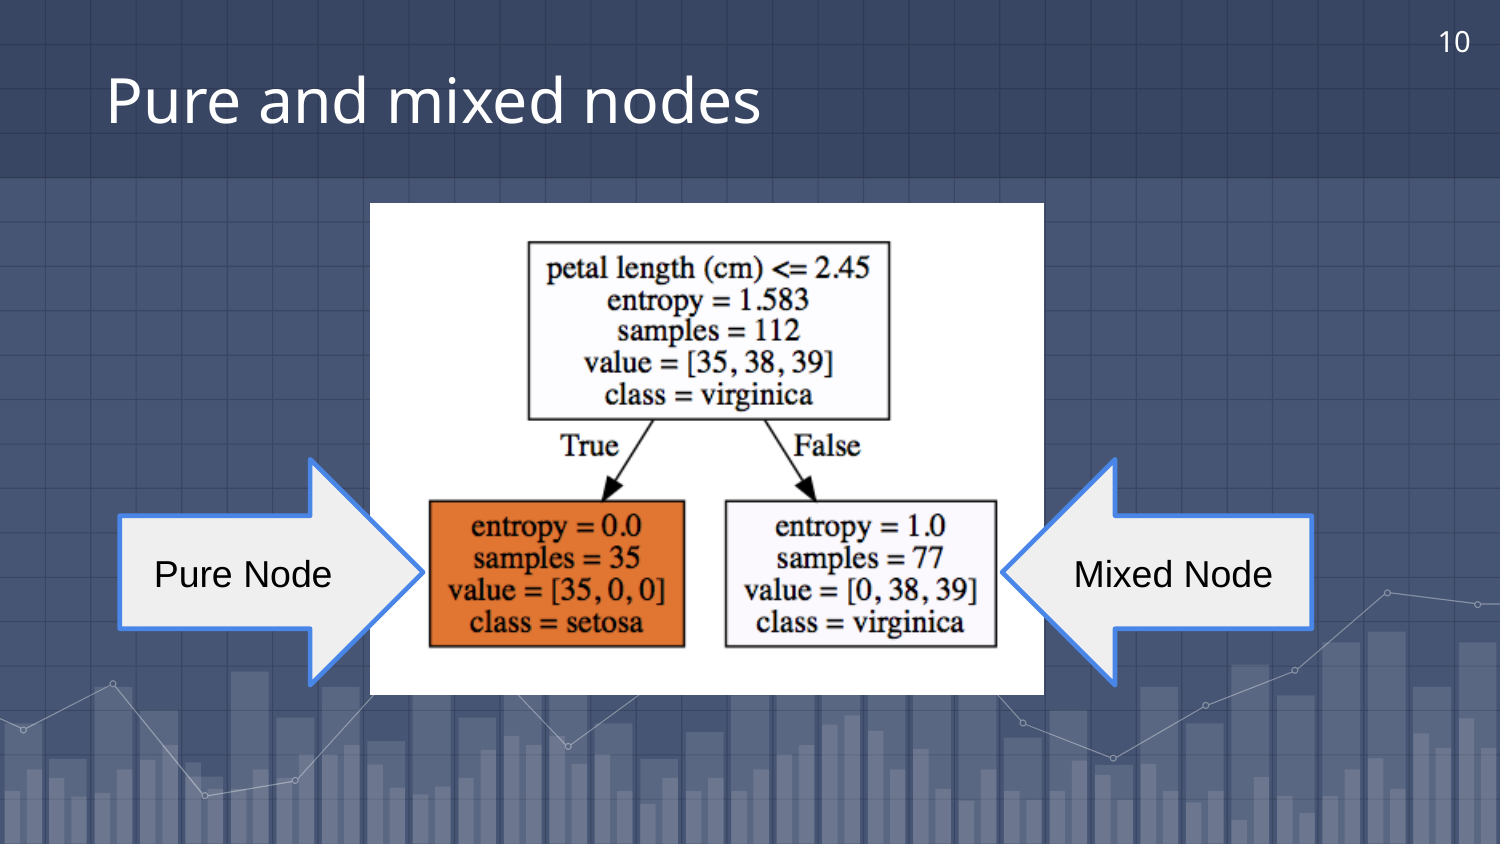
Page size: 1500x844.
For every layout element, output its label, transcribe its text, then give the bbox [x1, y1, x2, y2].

text_box Mixed Node [1048, 459, 1312, 686]
slide_number 10 [1408, 0, 1500, 88]
picture [370, 203, 1045, 695]
list Pure and mixed nodes [90, 46, 1410, 151]
text_box Pure Node [119, 459, 365, 686]
